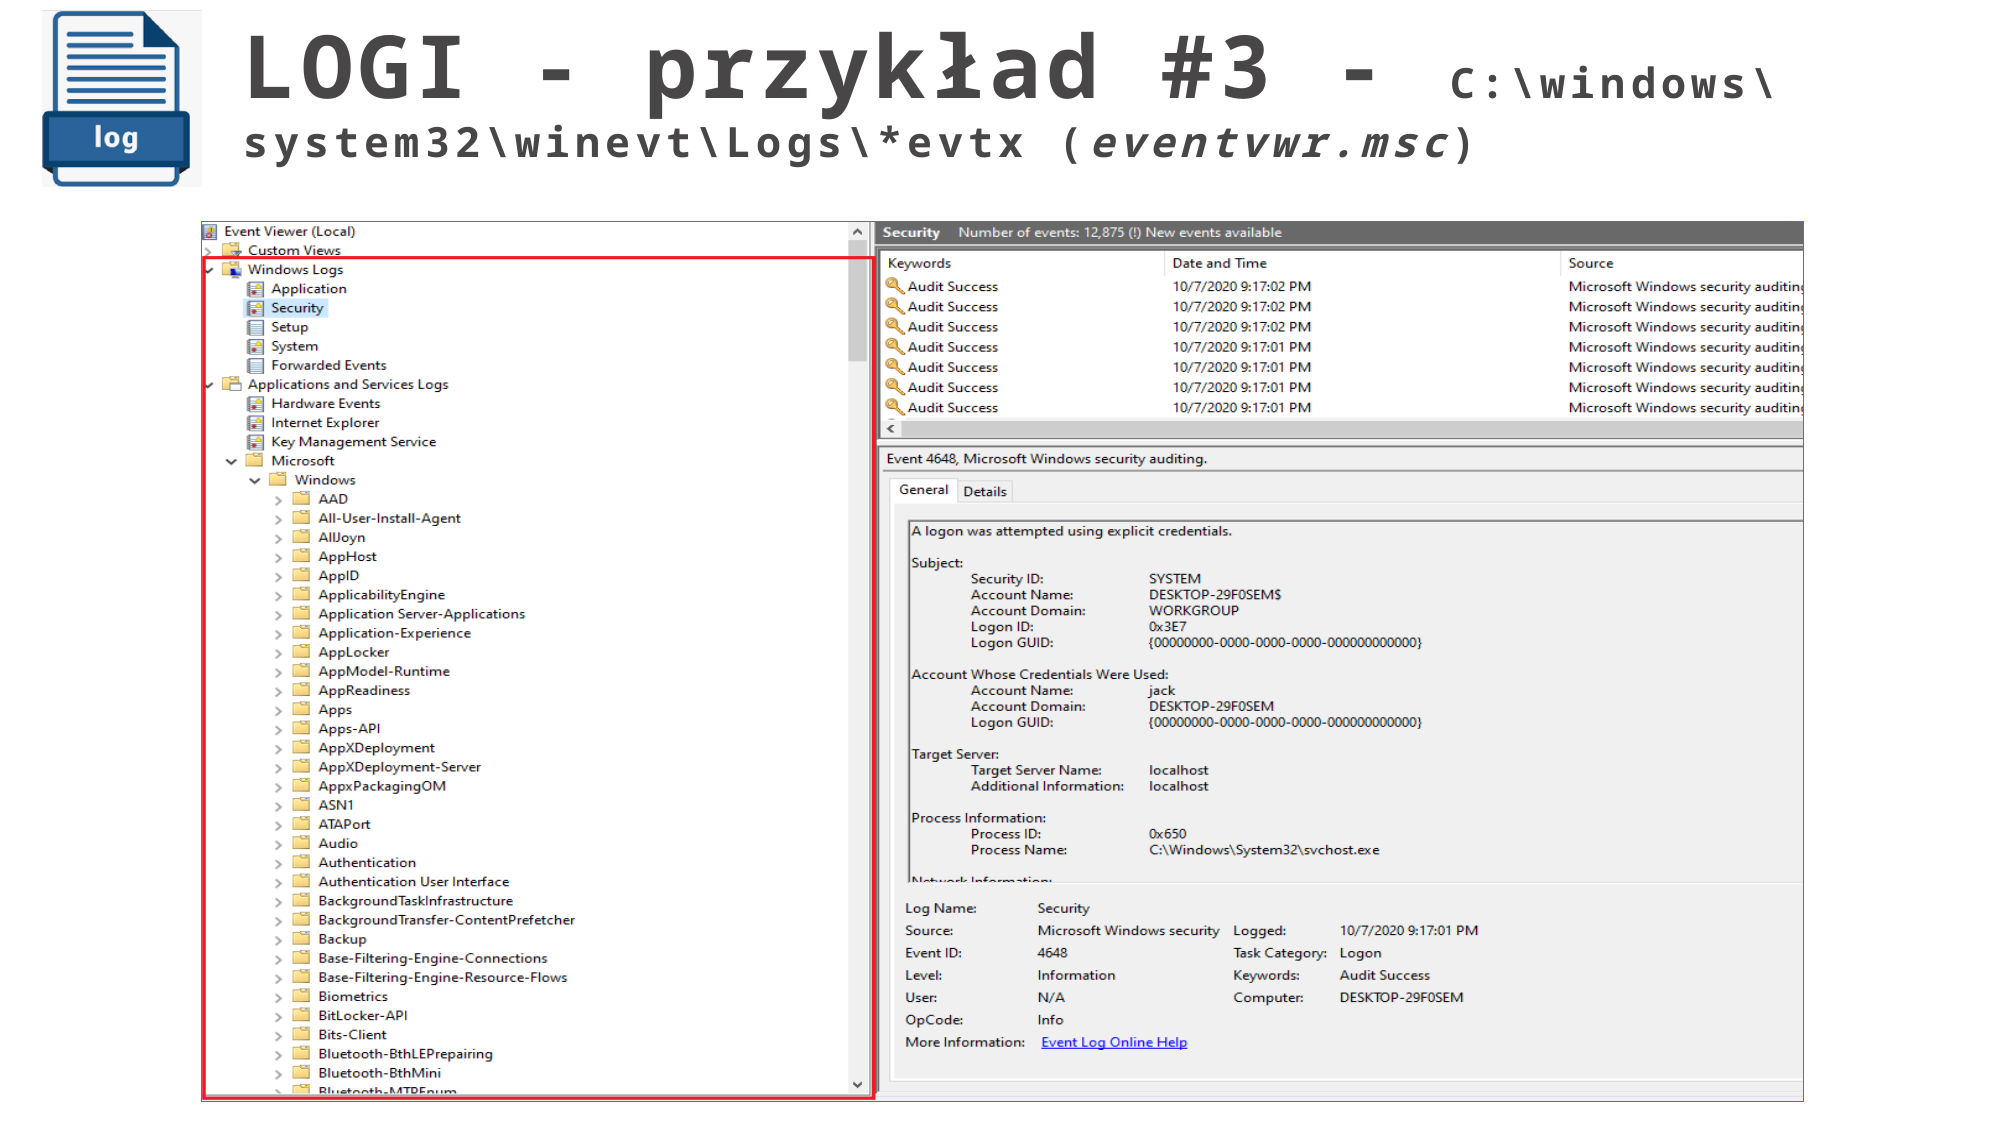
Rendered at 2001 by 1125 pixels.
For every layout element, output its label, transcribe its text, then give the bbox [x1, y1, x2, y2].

picture [201, 221, 1804, 1102]
picture [42, 10, 202, 187]
text_box LOGI - przykład #3 - C:\windows\system32\winevt\Logs\*evtx (eventvwr.msc) [242, 10, 1982, 166]
